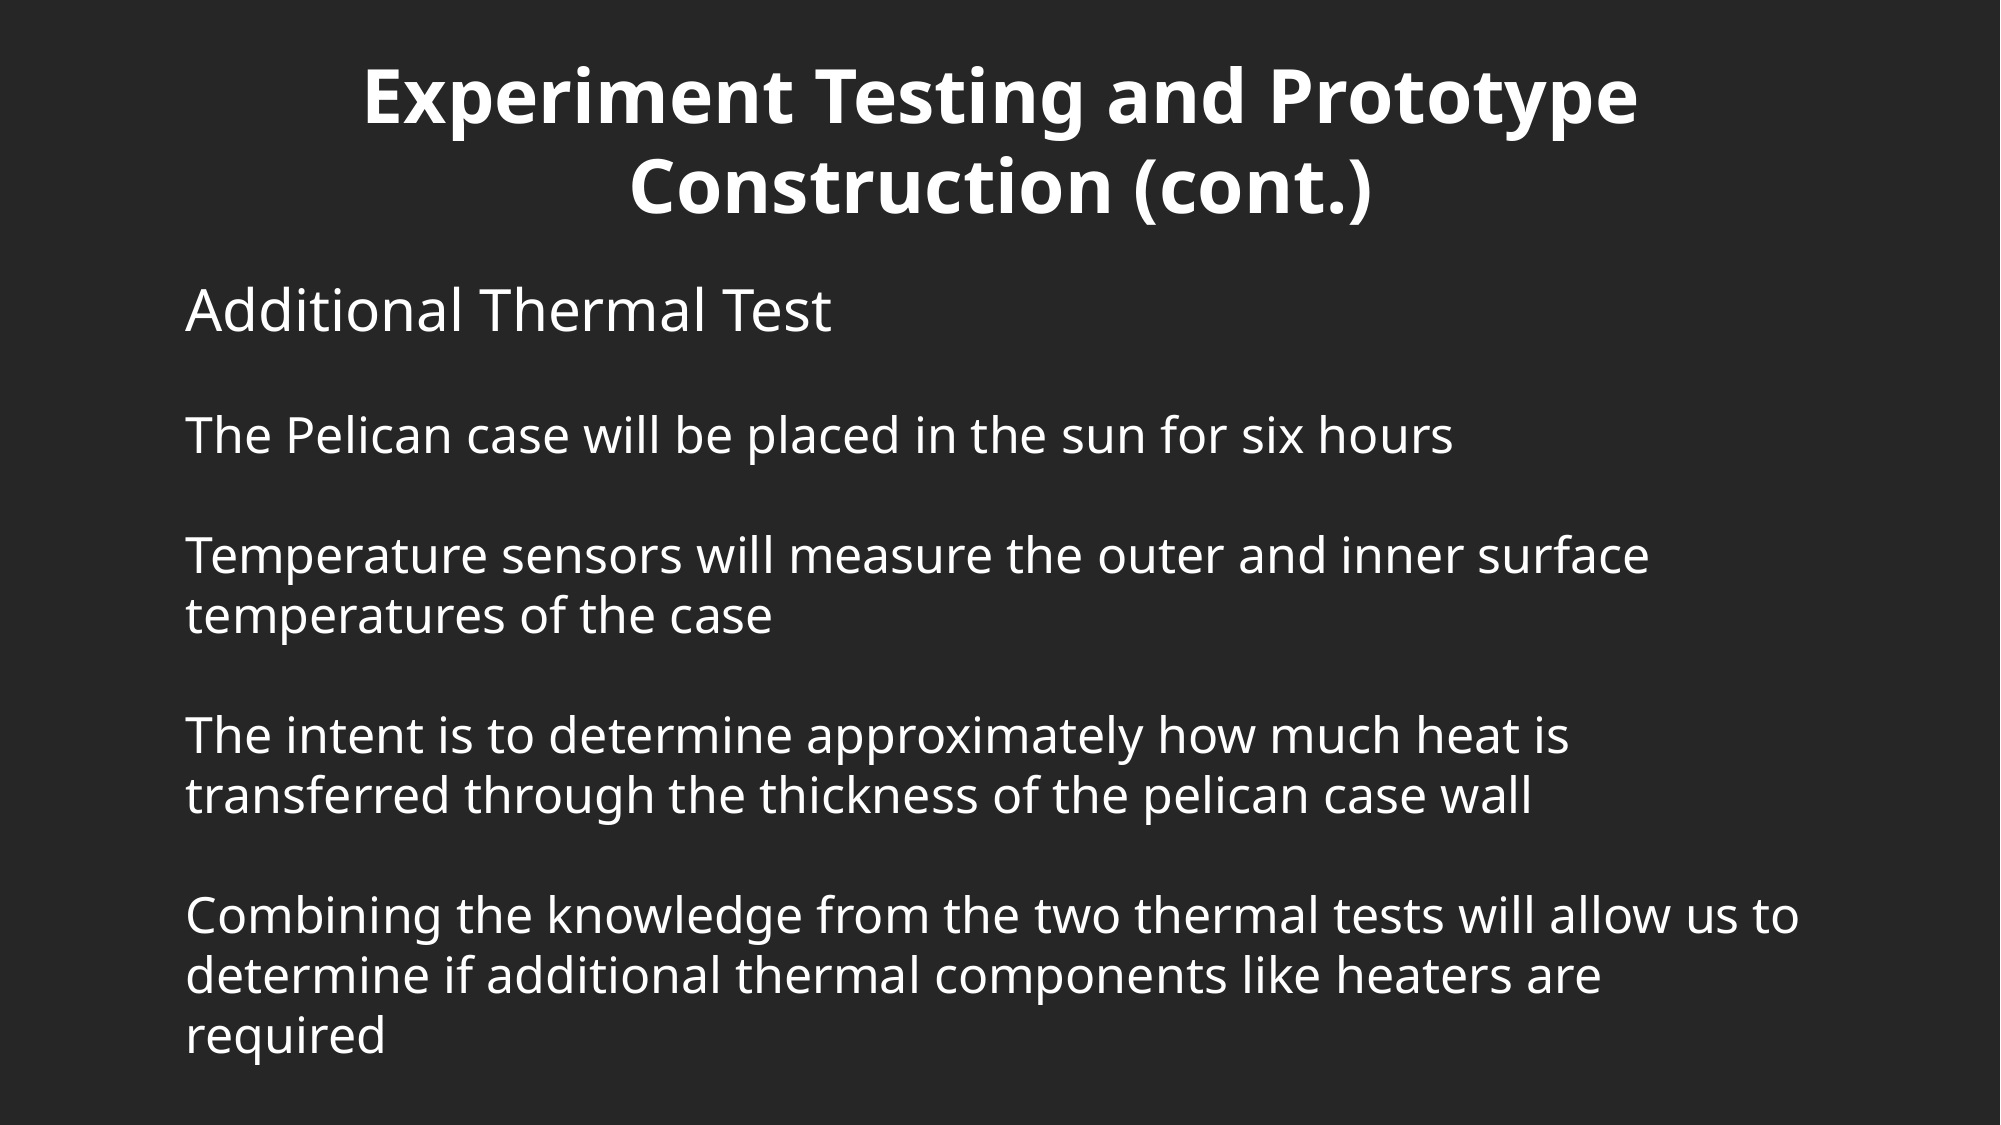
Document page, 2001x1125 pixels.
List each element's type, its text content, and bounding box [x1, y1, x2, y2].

text_box Experiment Testing and Prototype Construction (cont.) [208, 41, 1794, 171]
text_box Additional Thermal Test The Pelican case will be placed in the sun for six hours Temperature sensors will measure the outer and inner surface temperatures of the case The intent is to determine approximately how much heat is transferred through the thickness of the pelican case wall Combining the knowledge from the two thermal tests will allow us to determine if additional thermal components like heaters are required [170, 171, 1831, 1125]
